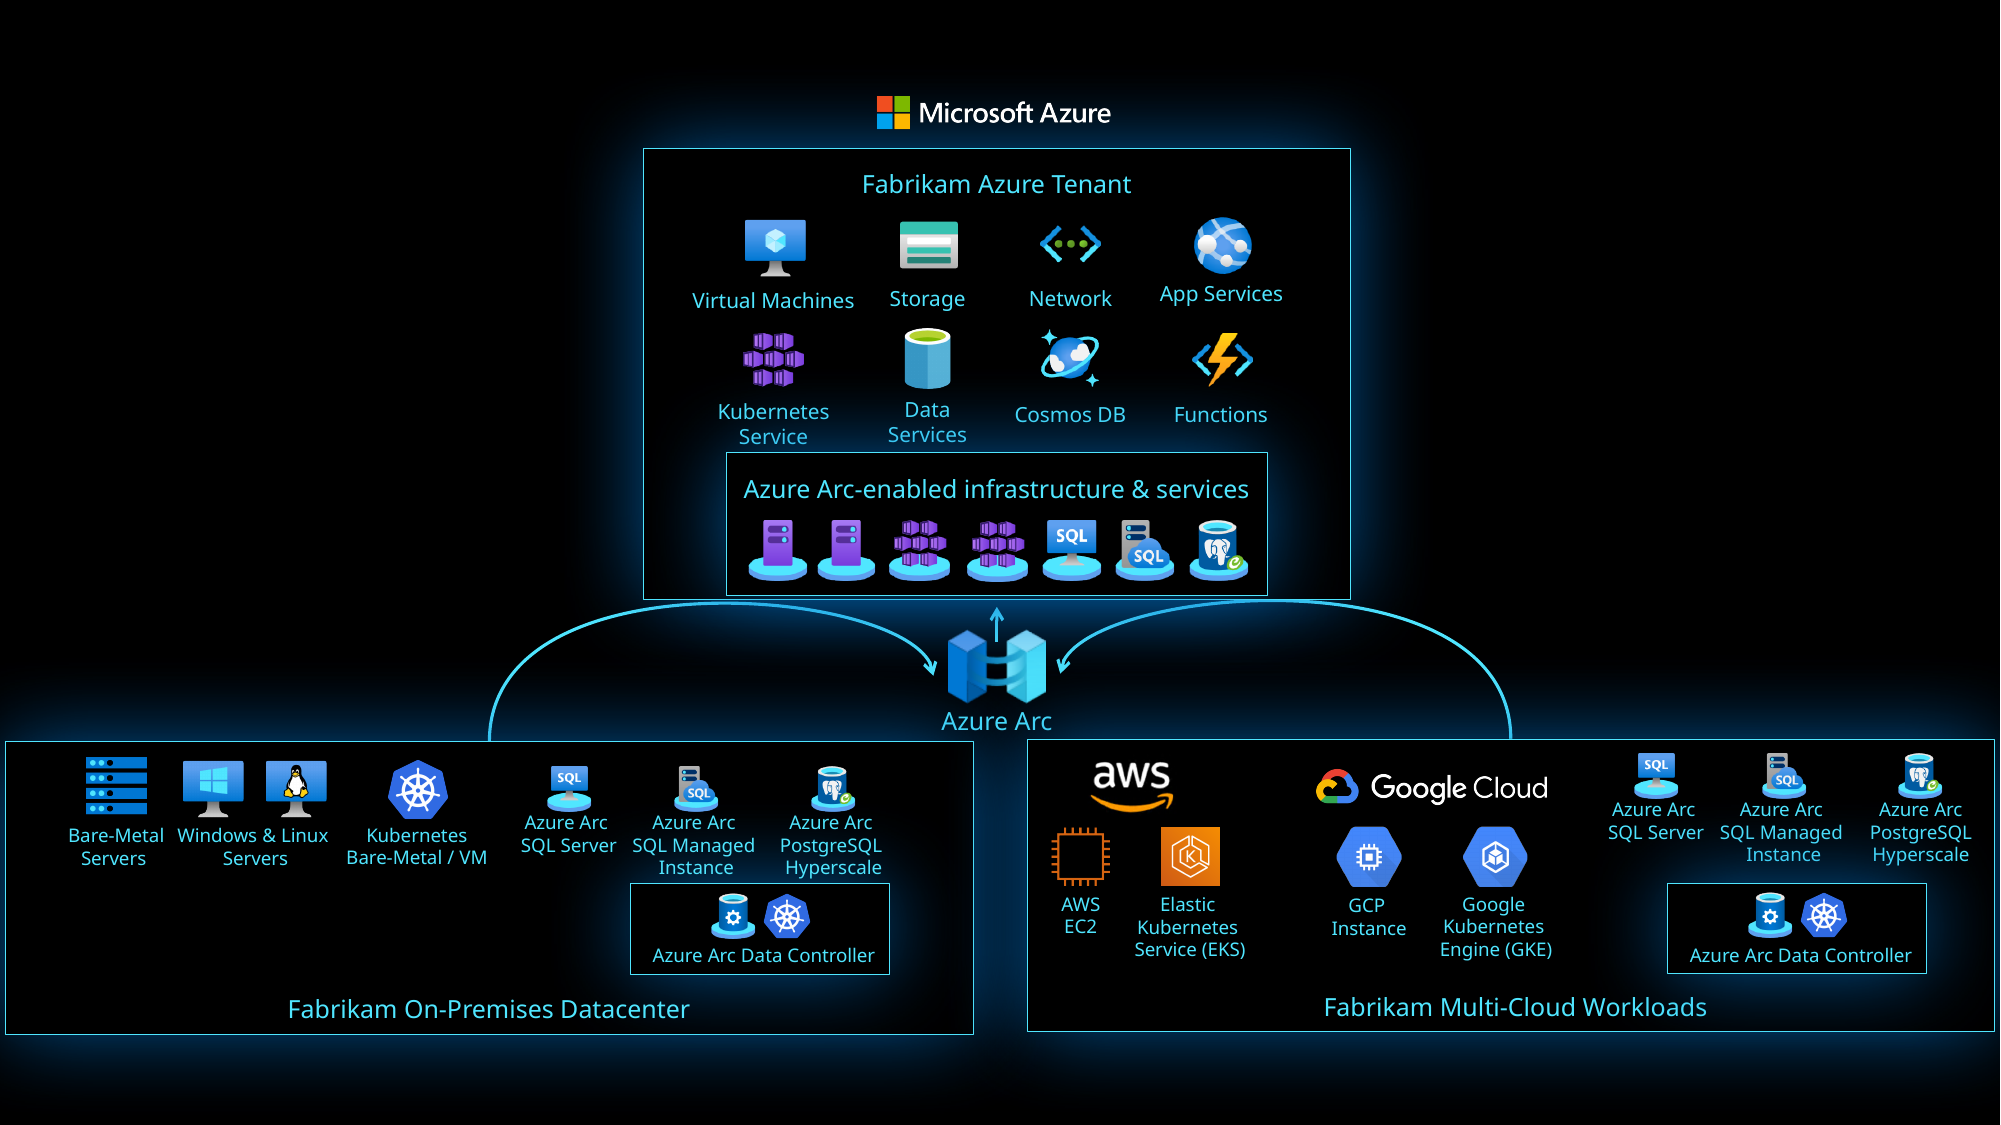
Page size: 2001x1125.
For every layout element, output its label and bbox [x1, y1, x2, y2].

text_box [5, 90, 1995, 1035]
